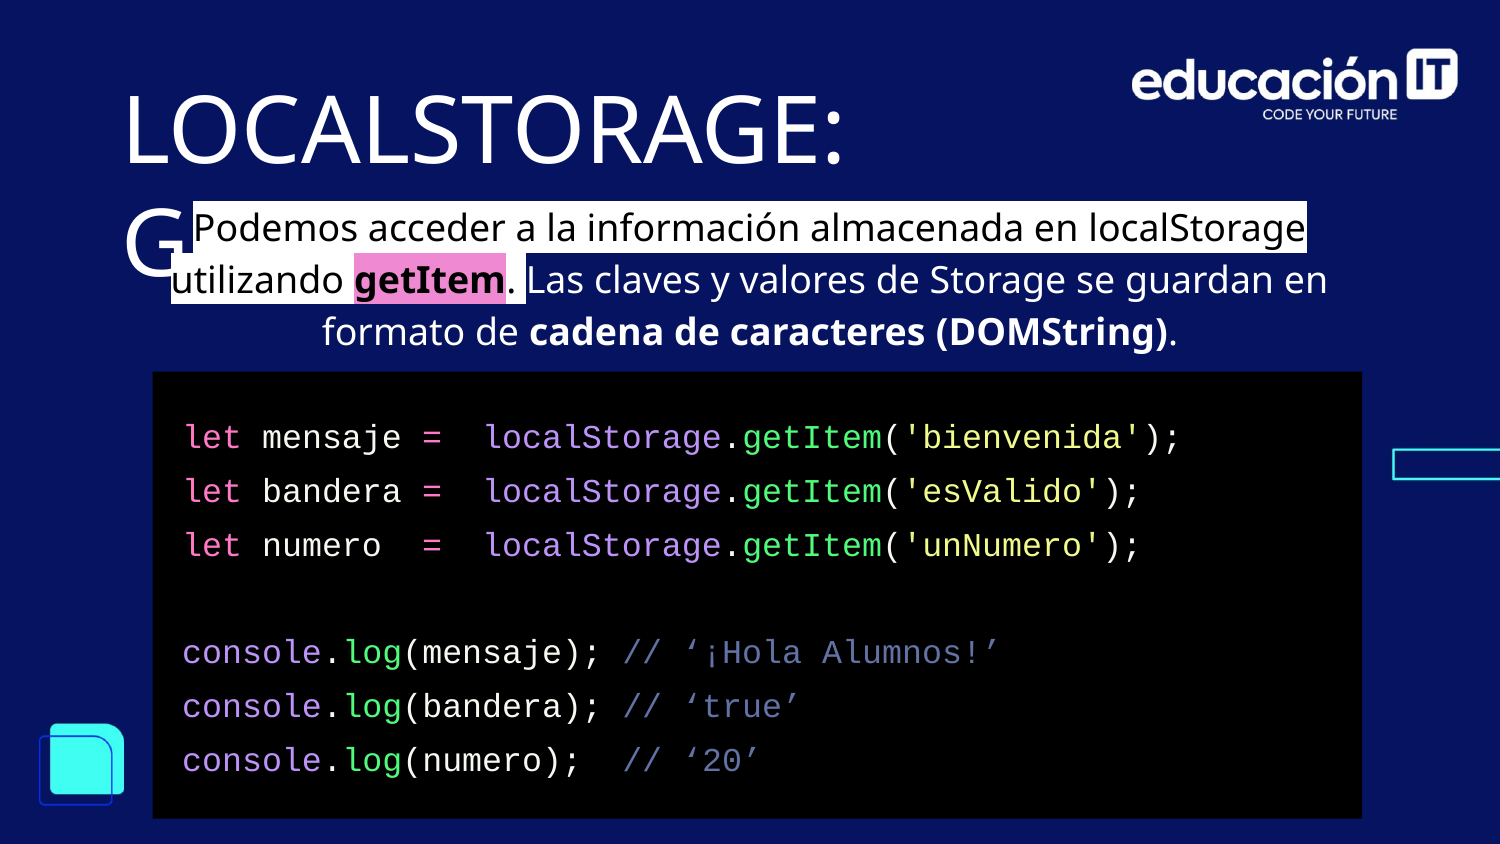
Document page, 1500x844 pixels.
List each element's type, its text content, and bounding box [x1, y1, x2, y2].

text_box LOCALSTORAGE: GETITEM [106, 55, 1204, 182]
text_box let mensaje = localStorage.getItem('bienvenida'); let bandera = localStorage.getItem('esValido'); let numero = localStorage.getItem('unNumero'); console.log(mensaje); // ‘¡Hola Alumnos!’ console.log(bandera); // ‘true’ console.log(numero); // ‘20’ [152, 371, 1363, 819]
picture [0, 0, 1500, 844]
text_box Podemos acceder a la información almacenada en localStorage utilizando getItem. Las claves y valores de Storage se guardan en formato de cadena de caracteres (DOMString). [106, 182, 1394, 438]
